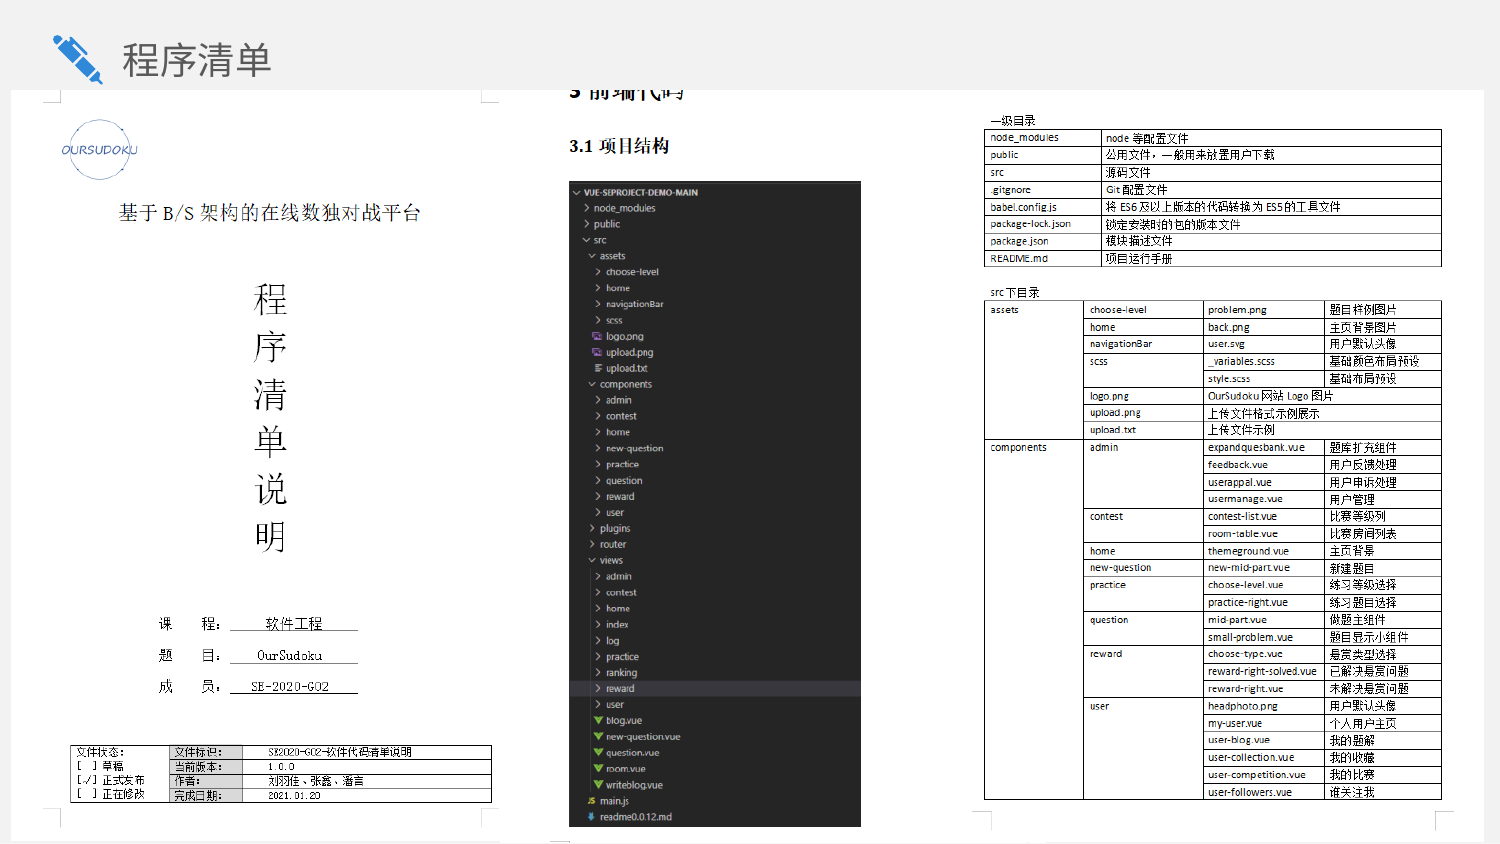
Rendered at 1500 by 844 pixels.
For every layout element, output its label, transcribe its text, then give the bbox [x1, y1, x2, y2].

text_box 程序清单 [122, 28, 1152, 88]
picture [11, 90, 1484, 843]
